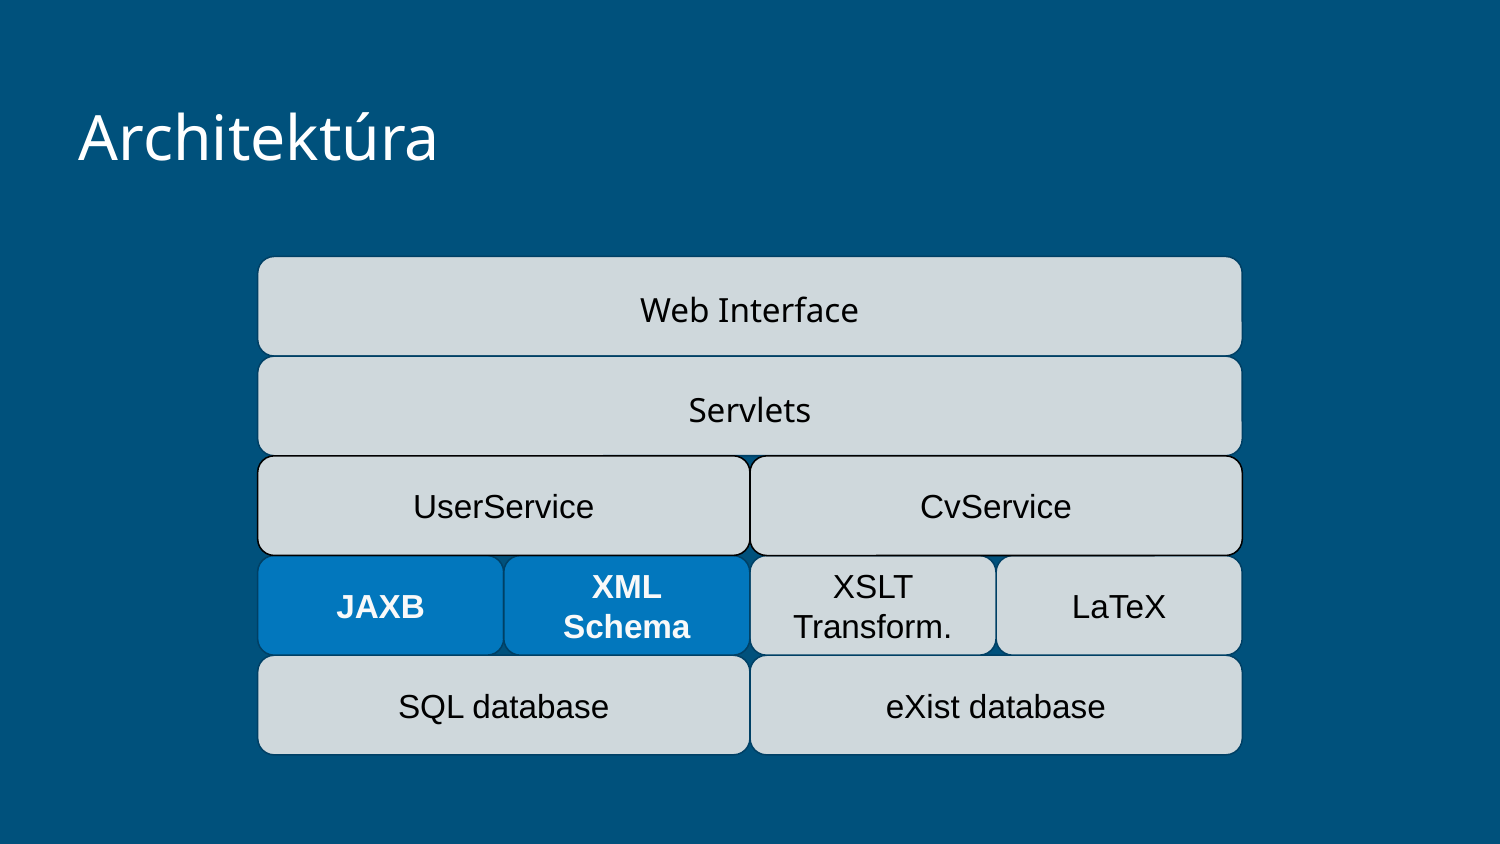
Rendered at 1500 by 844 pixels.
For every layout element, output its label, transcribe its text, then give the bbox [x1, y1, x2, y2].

text_box Web Interface [257, 256, 1243, 356]
text_box UserService [257, 455, 750, 556]
text_box LaTeX [996, 556, 1243, 656]
text_box SQL database [257, 655, 750, 755]
text_box XSLT Transform. [750, 556, 997, 656]
text_box CvService [750, 455, 1243, 556]
text_box JAXB [257, 556, 504, 656]
text_box Servlets [257, 356, 1243, 456]
title Architektúra [63, 75, 1437, 188]
text_box XML Schema [503, 556, 750, 656]
text_box eXist database [750, 655, 1243, 755]
